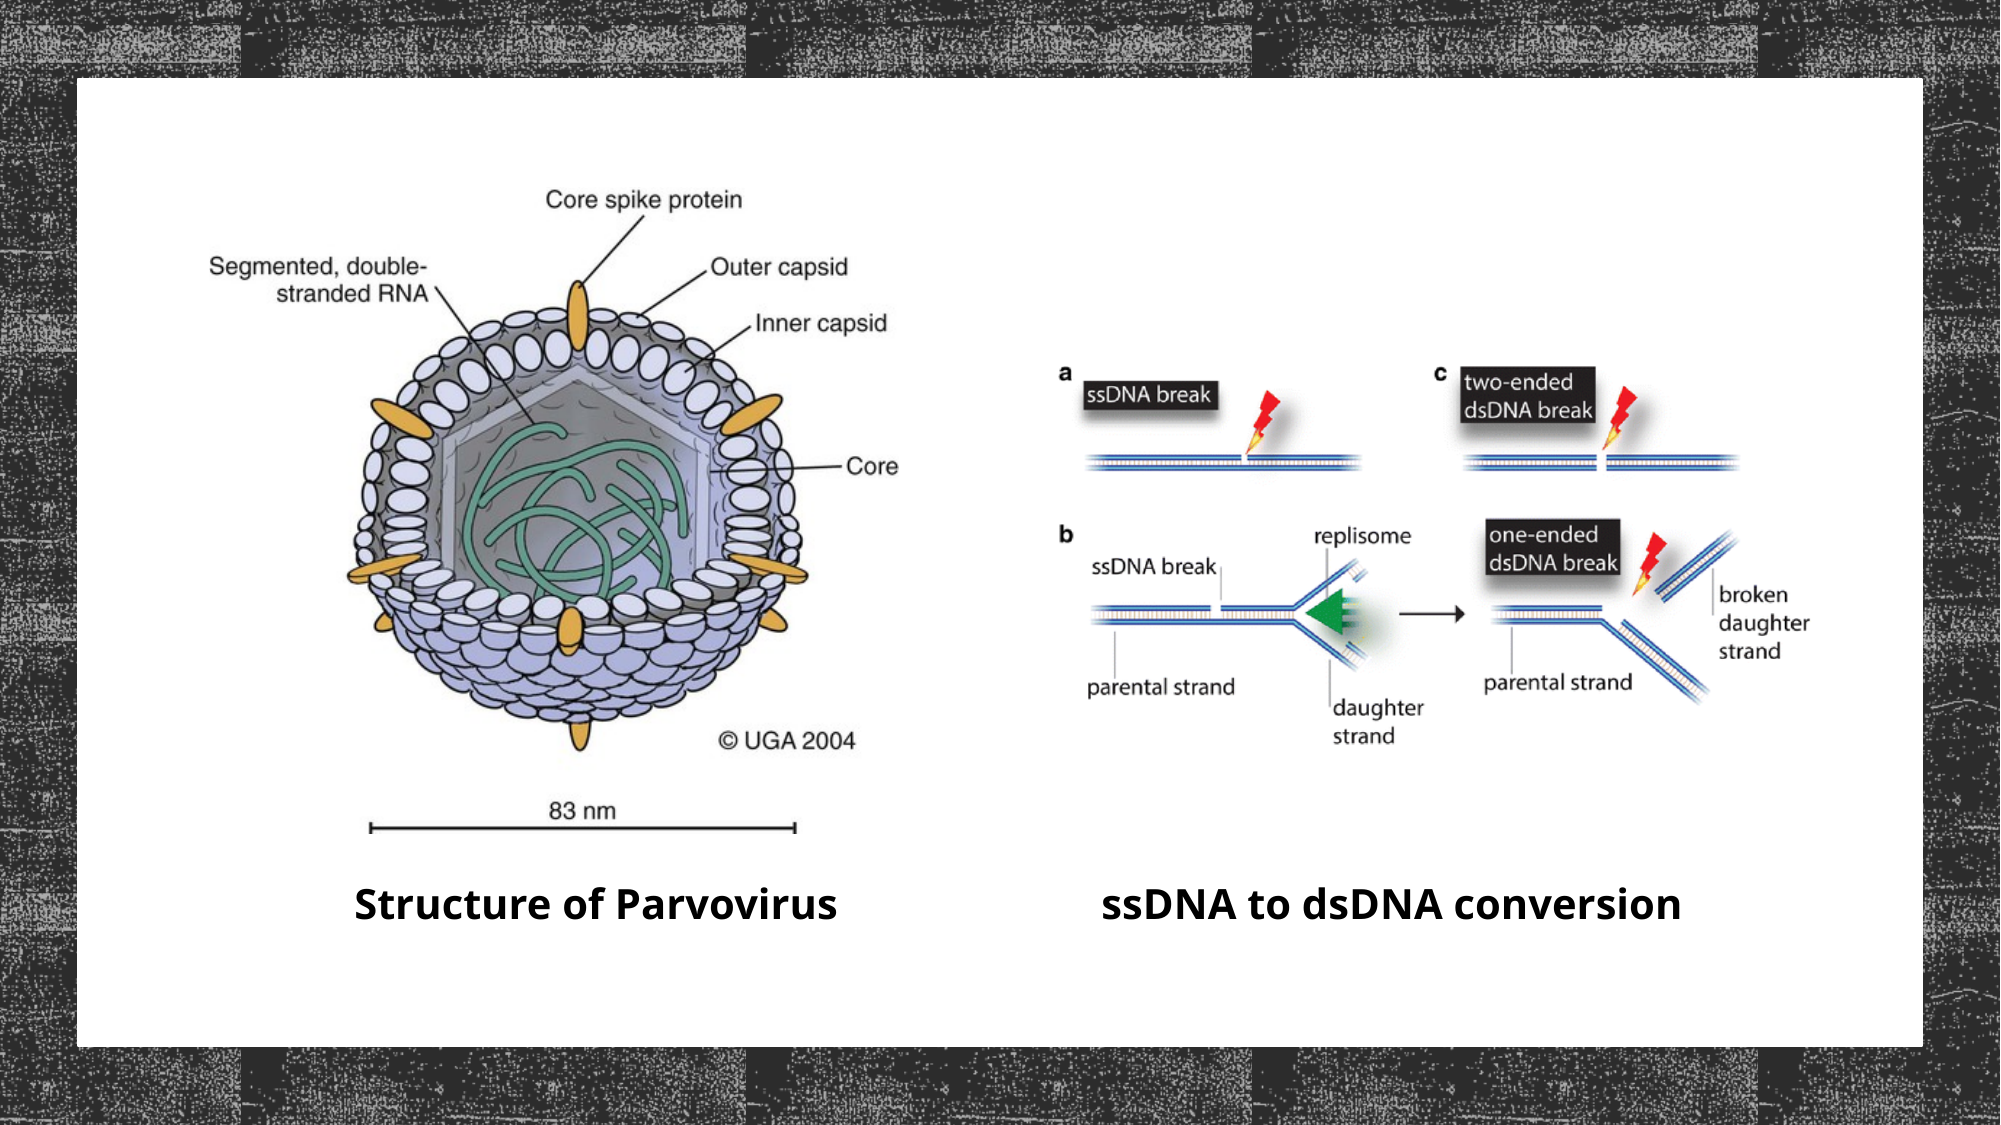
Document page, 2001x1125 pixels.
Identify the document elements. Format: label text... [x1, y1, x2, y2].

picture [209, 187, 899, 834]
text_box ssDNA to dsDNA conversion [948, 870, 1837, 987]
text_box Structure of Parvovirus [322, 870, 870, 936]
text_box [77, 78, 1923, 1047]
text_box [0, 0, 2000, 1125]
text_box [1872, 1024, 1944, 1096]
picture [1055, 340, 1818, 756]
